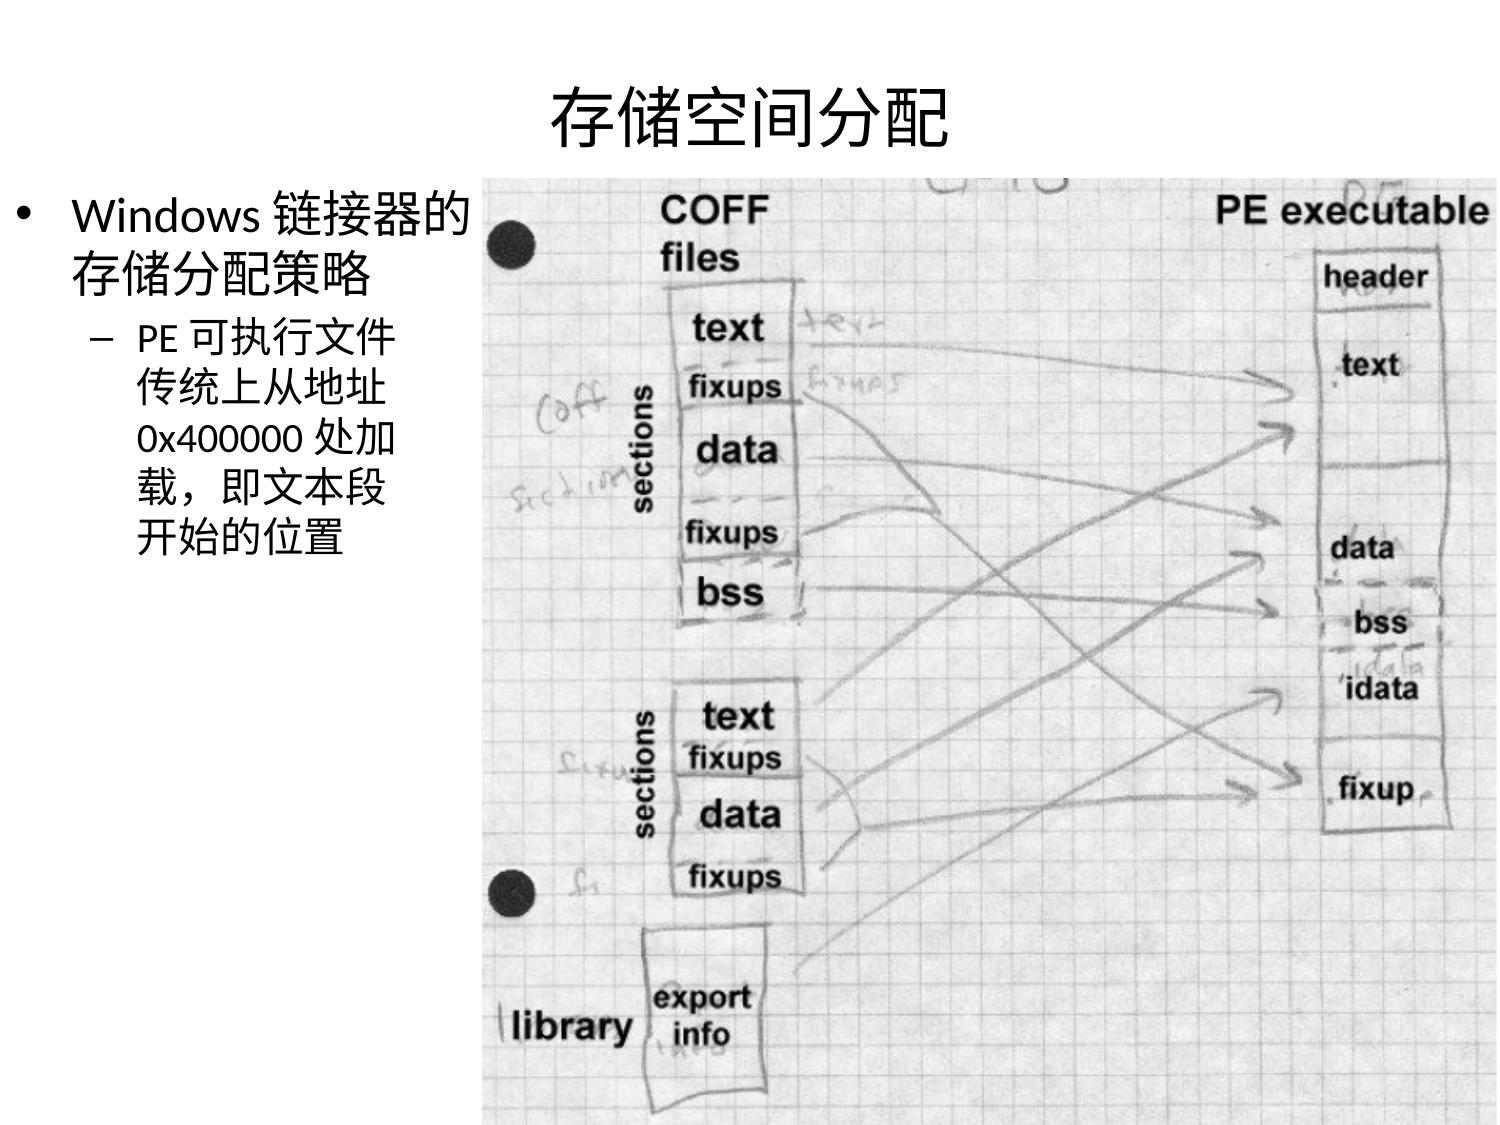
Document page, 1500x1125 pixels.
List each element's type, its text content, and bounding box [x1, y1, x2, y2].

picture [482, 177, 1500, 1125]
title 存储空间分配 [75, 45, 1425, 176]
list Windows链接器的 存储分配策略 PE可执行文件 传统上从地址 0x400000处加 载，即文本段 开始的位置 [0, 174, 1350, 1100]
